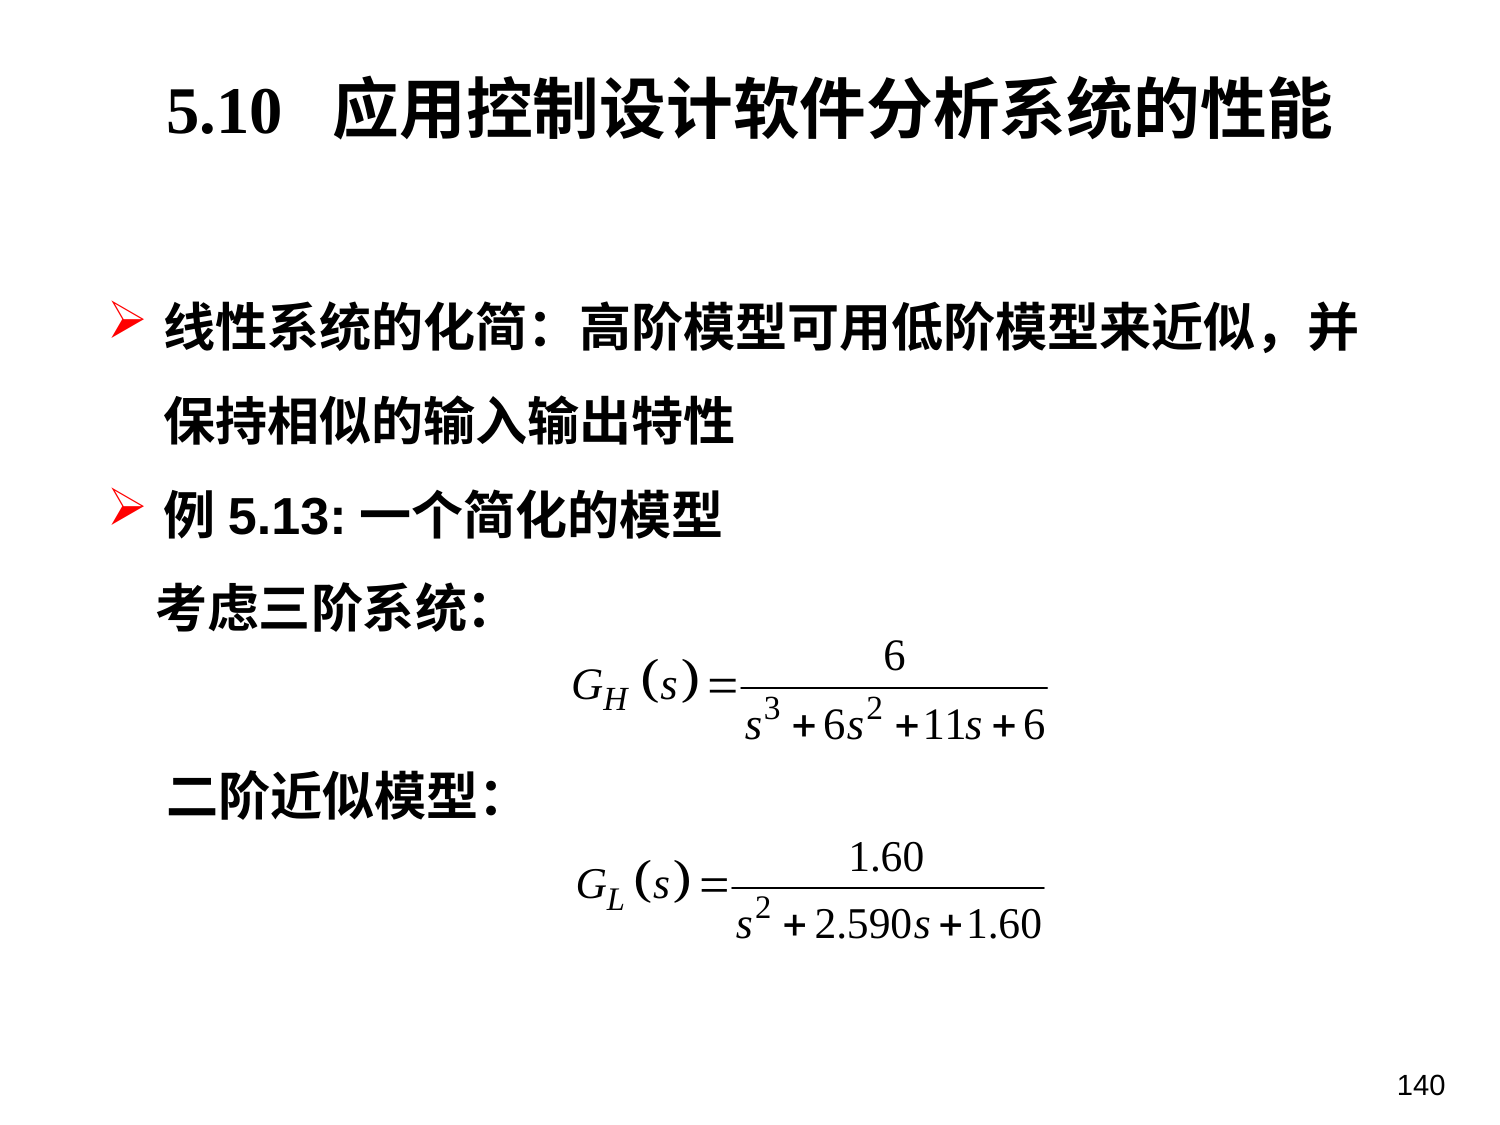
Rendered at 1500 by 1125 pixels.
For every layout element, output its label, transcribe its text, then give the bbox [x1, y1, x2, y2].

list 线性系统的化简：高阶模型可用低阶模型来近似，并保持相似的输入输出特性 例5.13:一个简化的模型 考虑三阶系统： 二阶近似模型： [92, 256, 1382, 835]
text_box 140 [1376, 1058, 1461, 1105]
text_box 5.10 应用控制设计软件分析系统的性能 [74, 59, 1425, 155]
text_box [570, 829, 1053, 947]
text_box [565, 627, 1057, 748]
